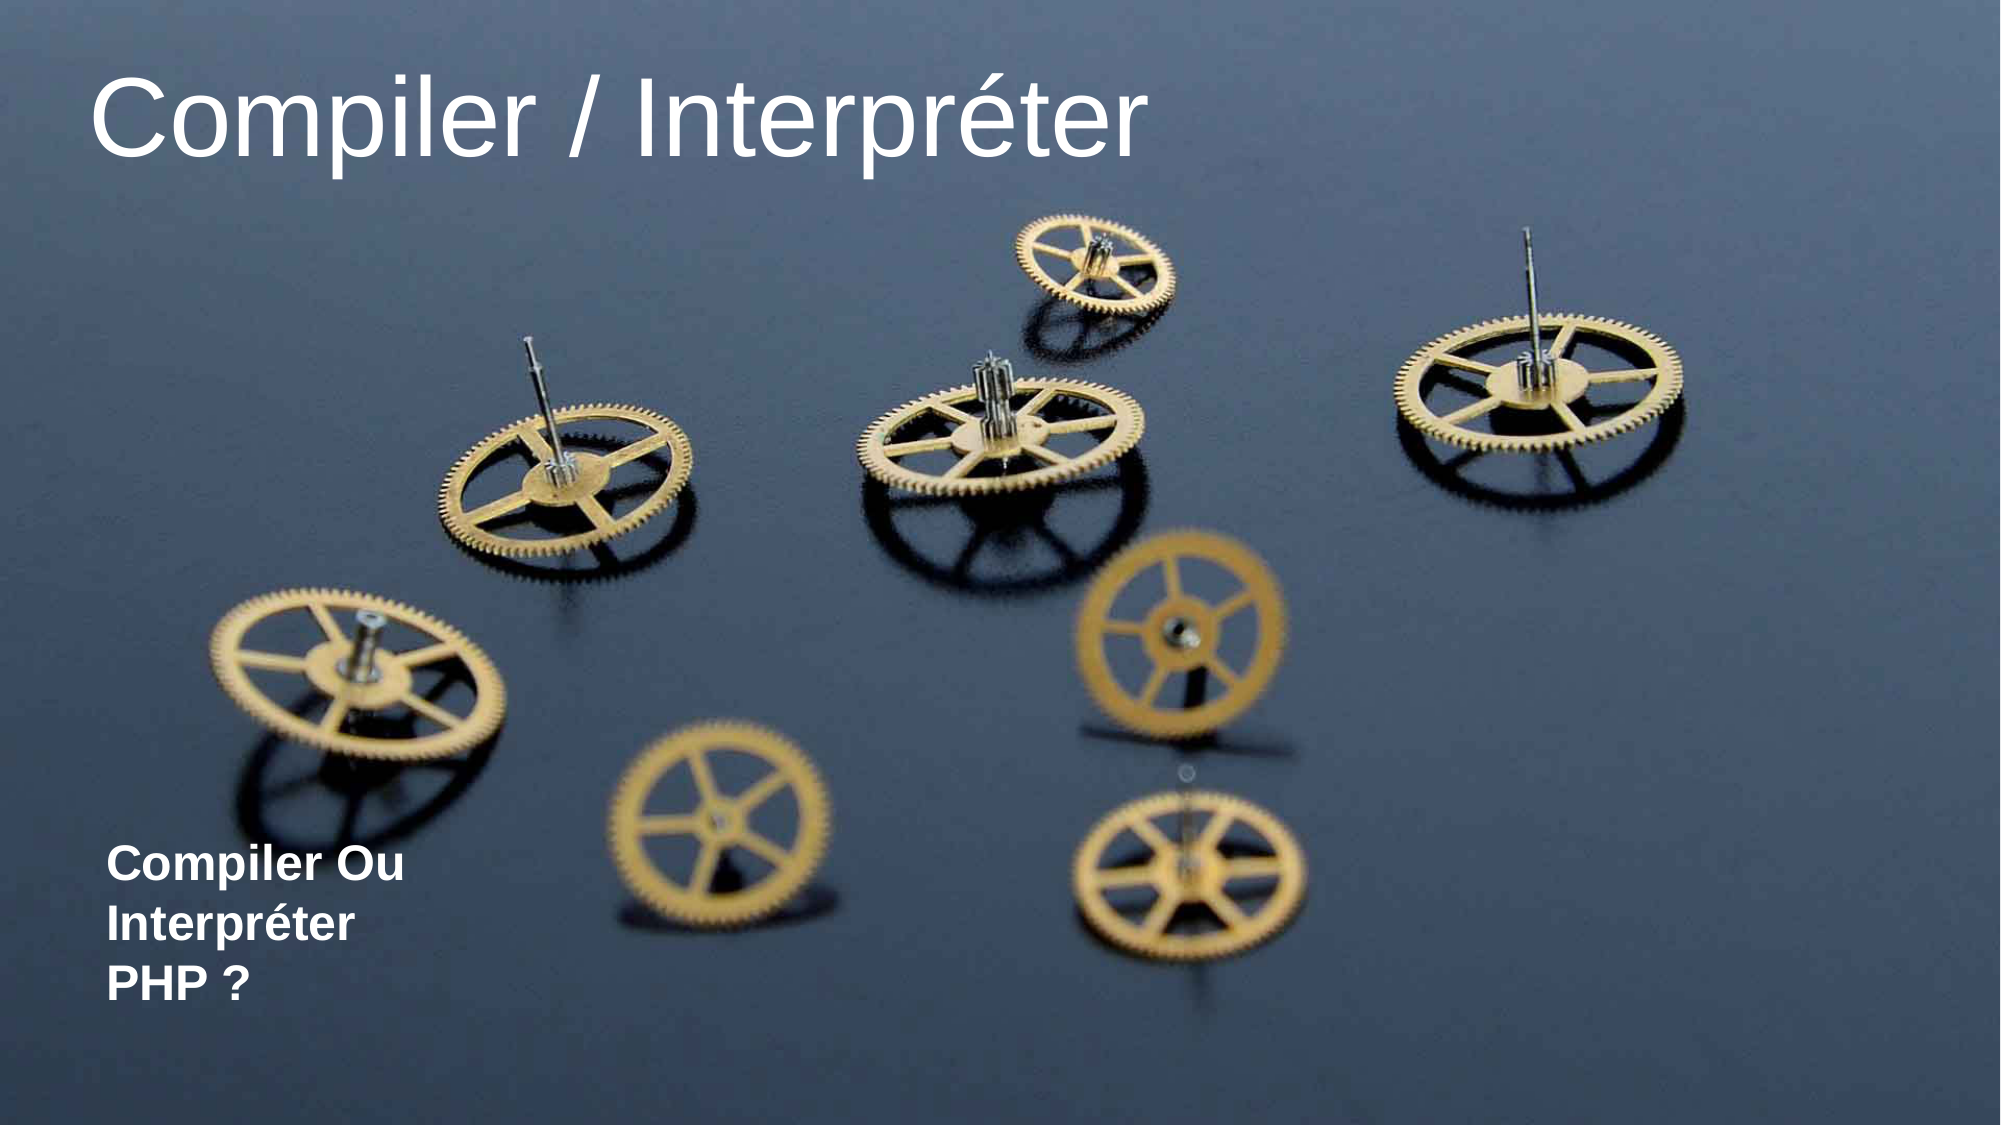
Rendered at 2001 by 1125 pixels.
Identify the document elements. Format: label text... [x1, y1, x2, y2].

picture [0, 0, 2001, 1125]
text_box Compiler / Interpréter [73, 36, 1395, 186]
text_box Compiler Ou Interpréter PHP ? [91, 823, 478, 1018]
